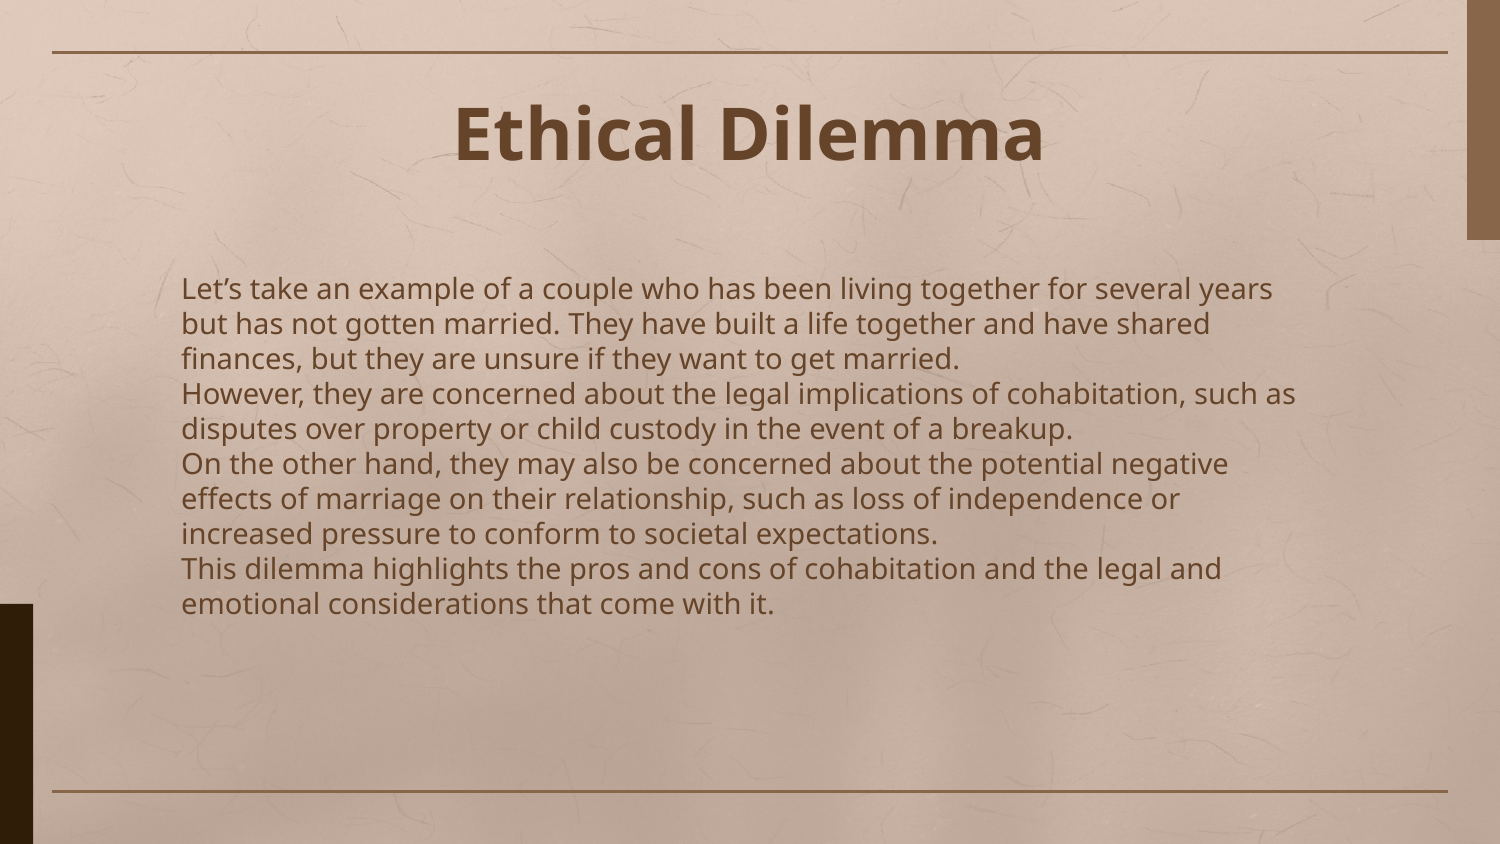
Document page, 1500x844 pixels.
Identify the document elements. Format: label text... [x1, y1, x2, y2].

text_box Let’s take an example of a couple who has been living together for several years but has not gotten married. They have built a life together and have shared finances, but they are unsure if they want to get married. However, they are concerned about the legal implications of cohabitation, such as disputes over property or child custody in the event of a breakup. On the other hand, they may also be concerned about the potential negative effects of marriage on their relationship, such as loss of independence or increased pressure to conform to societal expectations. This dilemma highlights the pros and cons of cohabitation and the legal and emotional considerations that come with it. [166, 255, 1334, 636]
title Ethical Dilemma [118, 72, 1382, 167]
picture [0, 0, 1500, 844]
